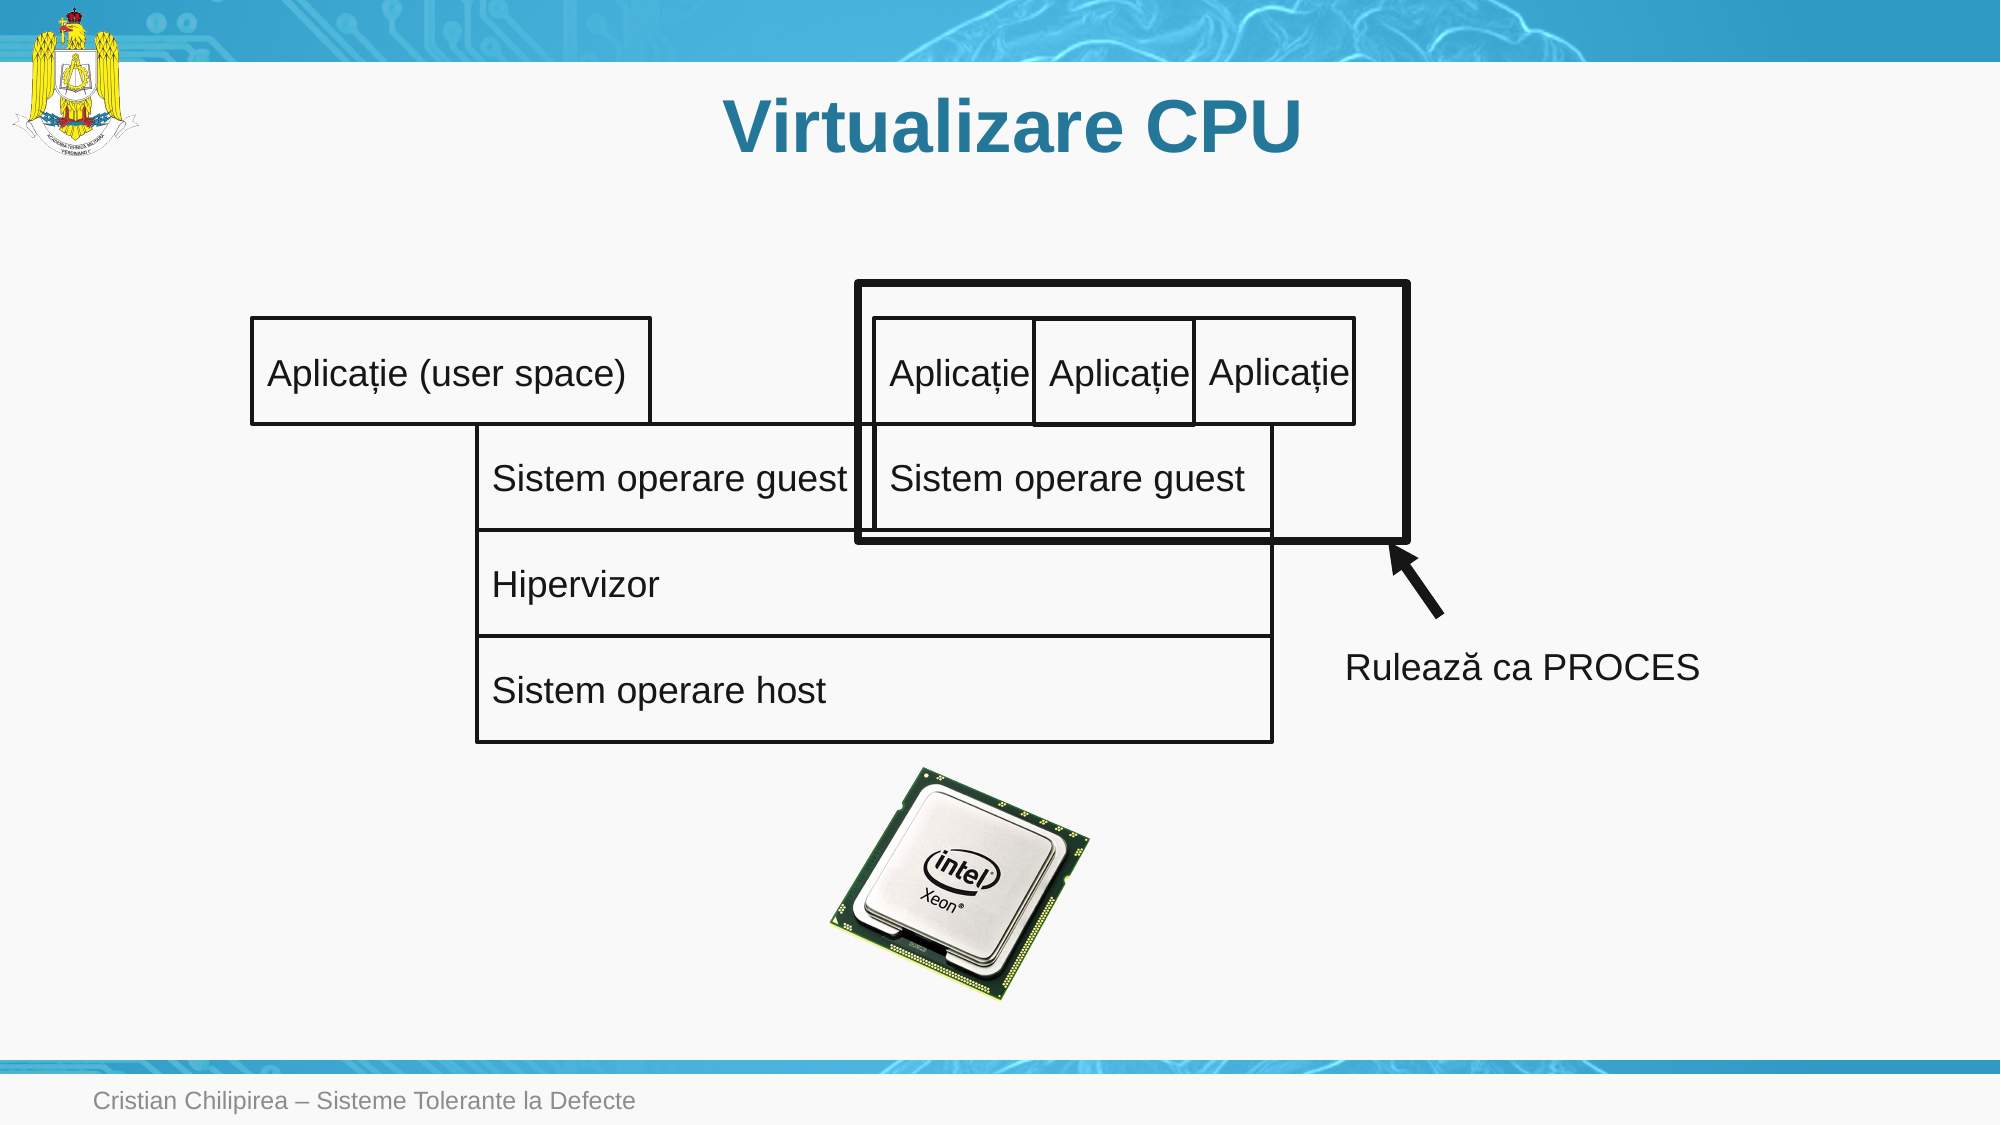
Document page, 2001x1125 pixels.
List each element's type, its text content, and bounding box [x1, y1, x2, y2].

text_box [858, 282, 1407, 542]
title Virtualizare CPU [150, 76, 1876, 180]
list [826, 763, 1092, 1006]
text_box Sistem operare host [476, 636, 1272, 742]
text_box Rulează ca PROCES [1330, 635, 1716, 696]
text_box Aplicație (user space) [252, 317, 650, 424]
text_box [1387, 541, 1441, 617]
text_box Hipervizor [476, 530, 1272, 636]
picture [0, 1060, 2000, 1074]
text_box Sistem operare guest [476, 423, 858, 530]
picture [0, 0, 2000, 156]
footer Cristian Chilipirea – Sisteme Tolerante la Defecte [77, 1073, 1338, 1125]
